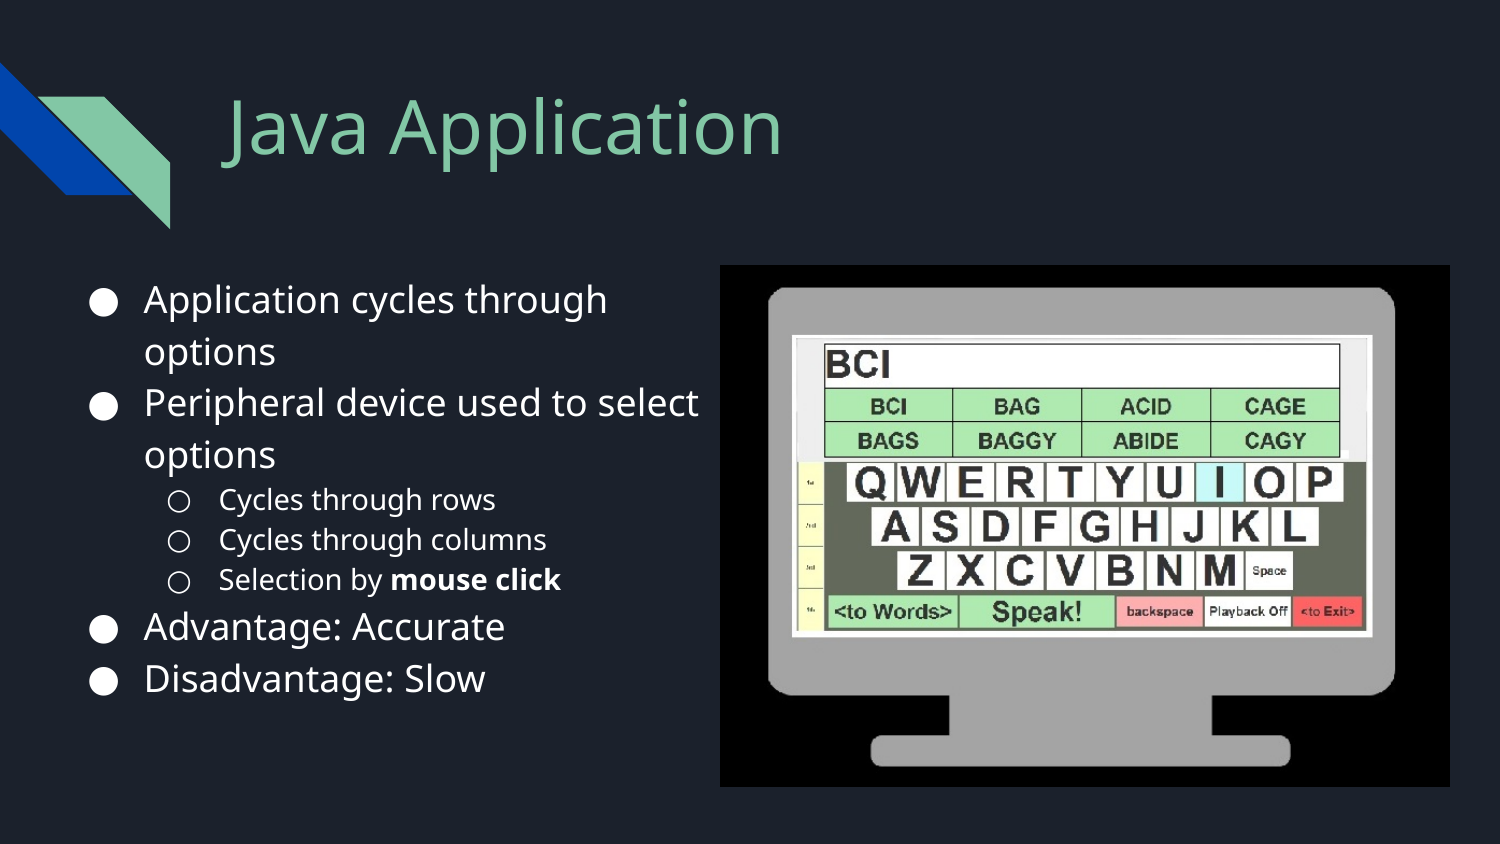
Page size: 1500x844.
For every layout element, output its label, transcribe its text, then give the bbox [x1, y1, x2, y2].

list Application cycles through options Peripheral device used to select options Cycles through rows Cycles through columns Selection by mouse click Advantage: Accurate Disadvantage: Slow [53, 253, 758, 665]
picture [720, 265, 1450, 787]
title Java Application [212, 64, 1368, 215]
